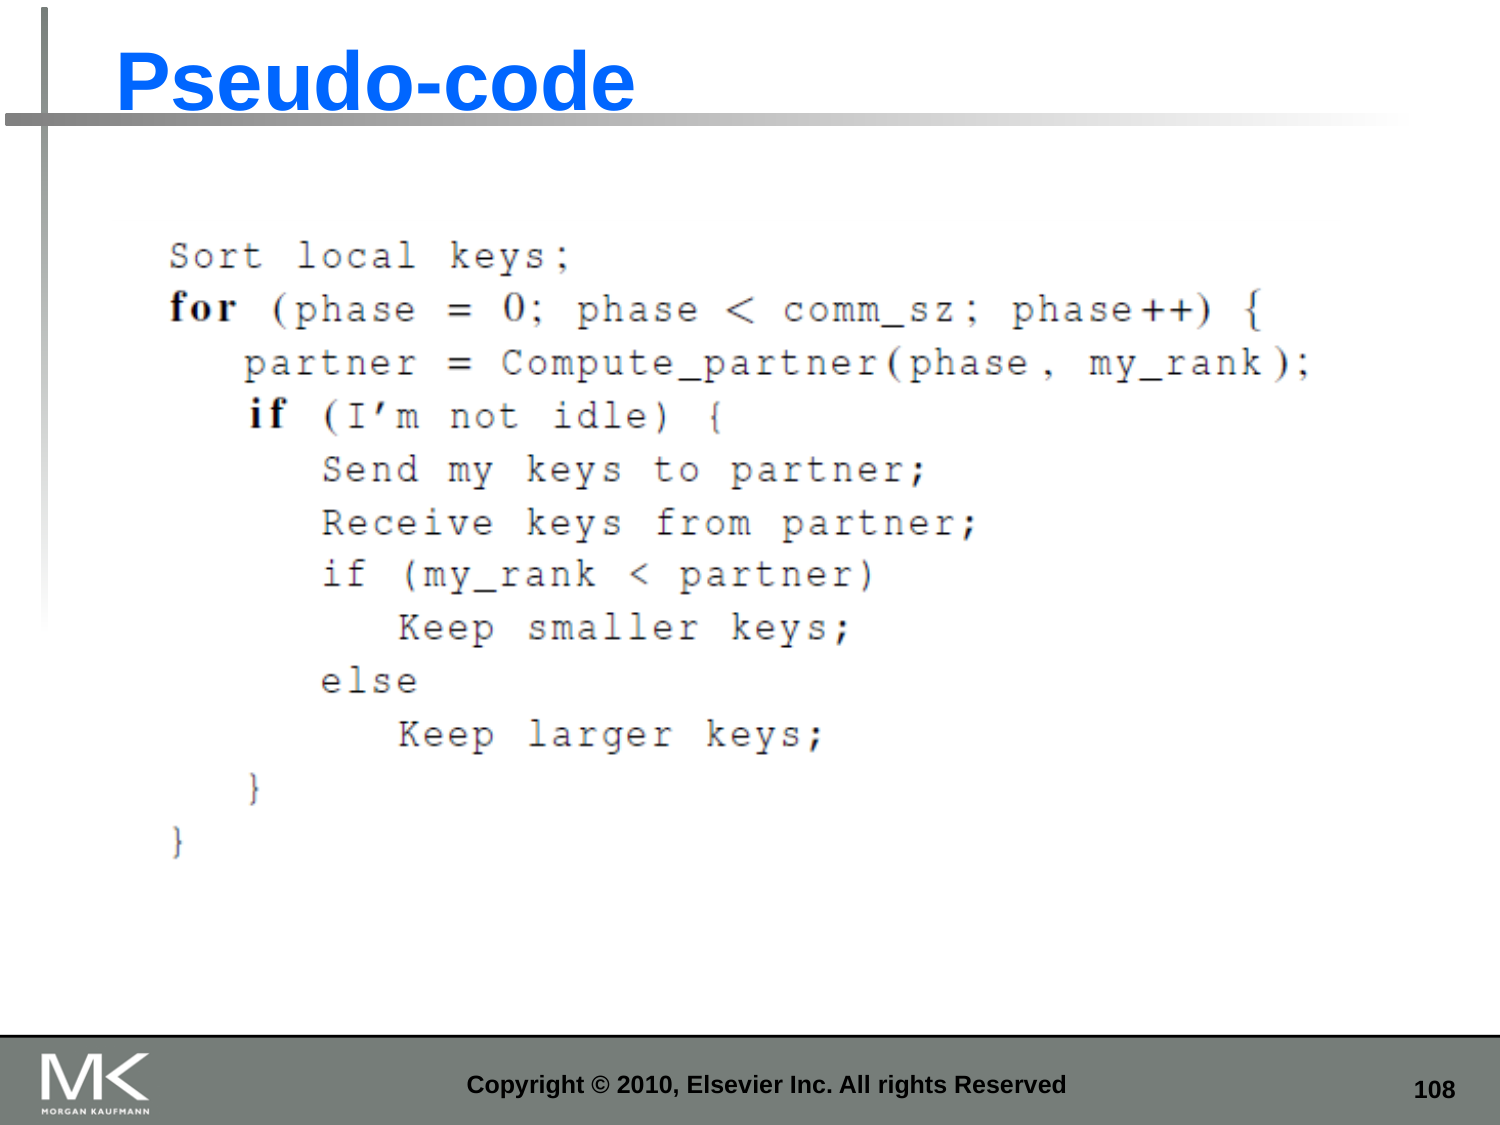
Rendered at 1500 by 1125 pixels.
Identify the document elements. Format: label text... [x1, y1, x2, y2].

picture [29, 1046, 160, 1123]
picture [111, 219, 1342, 882]
title Pseudo-code [100, 18, 1460, 135]
footer Copyright © 2010, Elsevier Inc. All rights Reserved [170, 1046, 1365, 1106]
